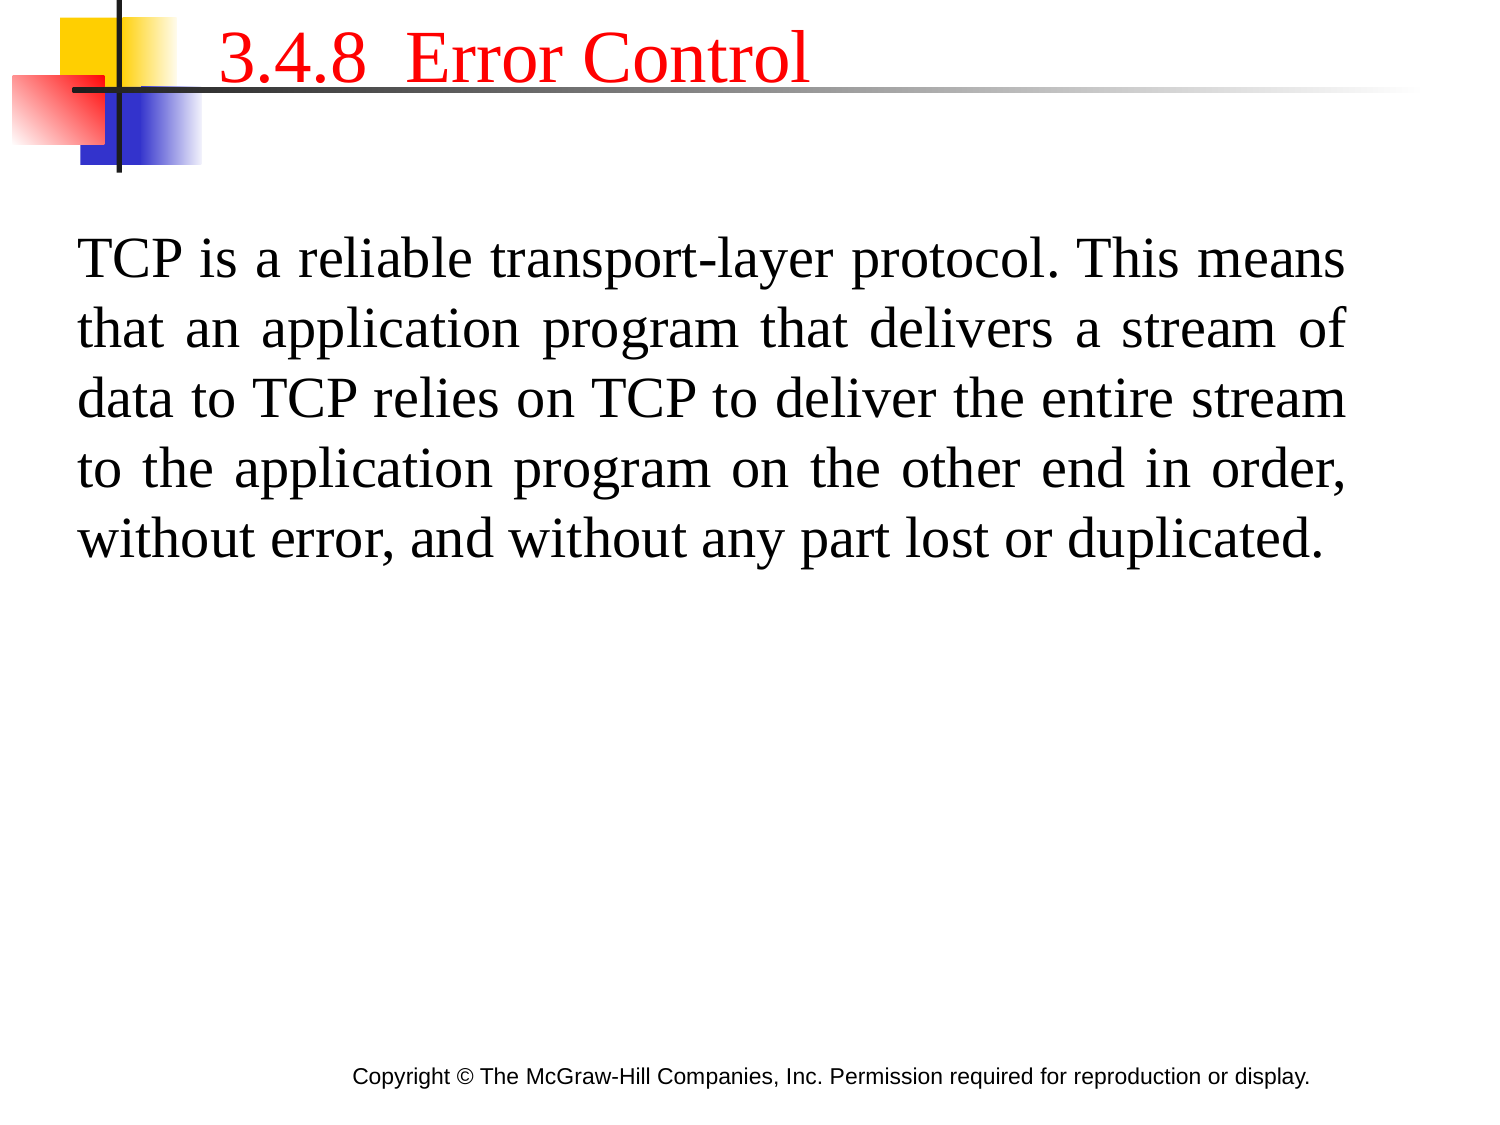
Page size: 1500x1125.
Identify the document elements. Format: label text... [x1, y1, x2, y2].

text_box [72, 87, 203, 93]
text_box [60, 17, 116, 86]
text_box [116, 0, 122, 87]
text_box 3.4.8 Error Control [203, 0, 827, 105]
text_box [12, 75, 105, 145]
text_box [827, 87, 1423, 93]
text_box [80, 93, 116, 165]
text_box [122, 17, 177, 86]
text_box [116, 93, 122, 173]
text_box [122, 93, 141, 165]
text_box [141, 93, 202, 165]
text_box TCP is a reliable transport-layer protocol. This means that an application program that delivers a stream of data to TCP relies on TCP to deliver the entire stream to the application program on the other end in order, without error, and without any part lost or duplicated. [62, 212, 1363, 577]
